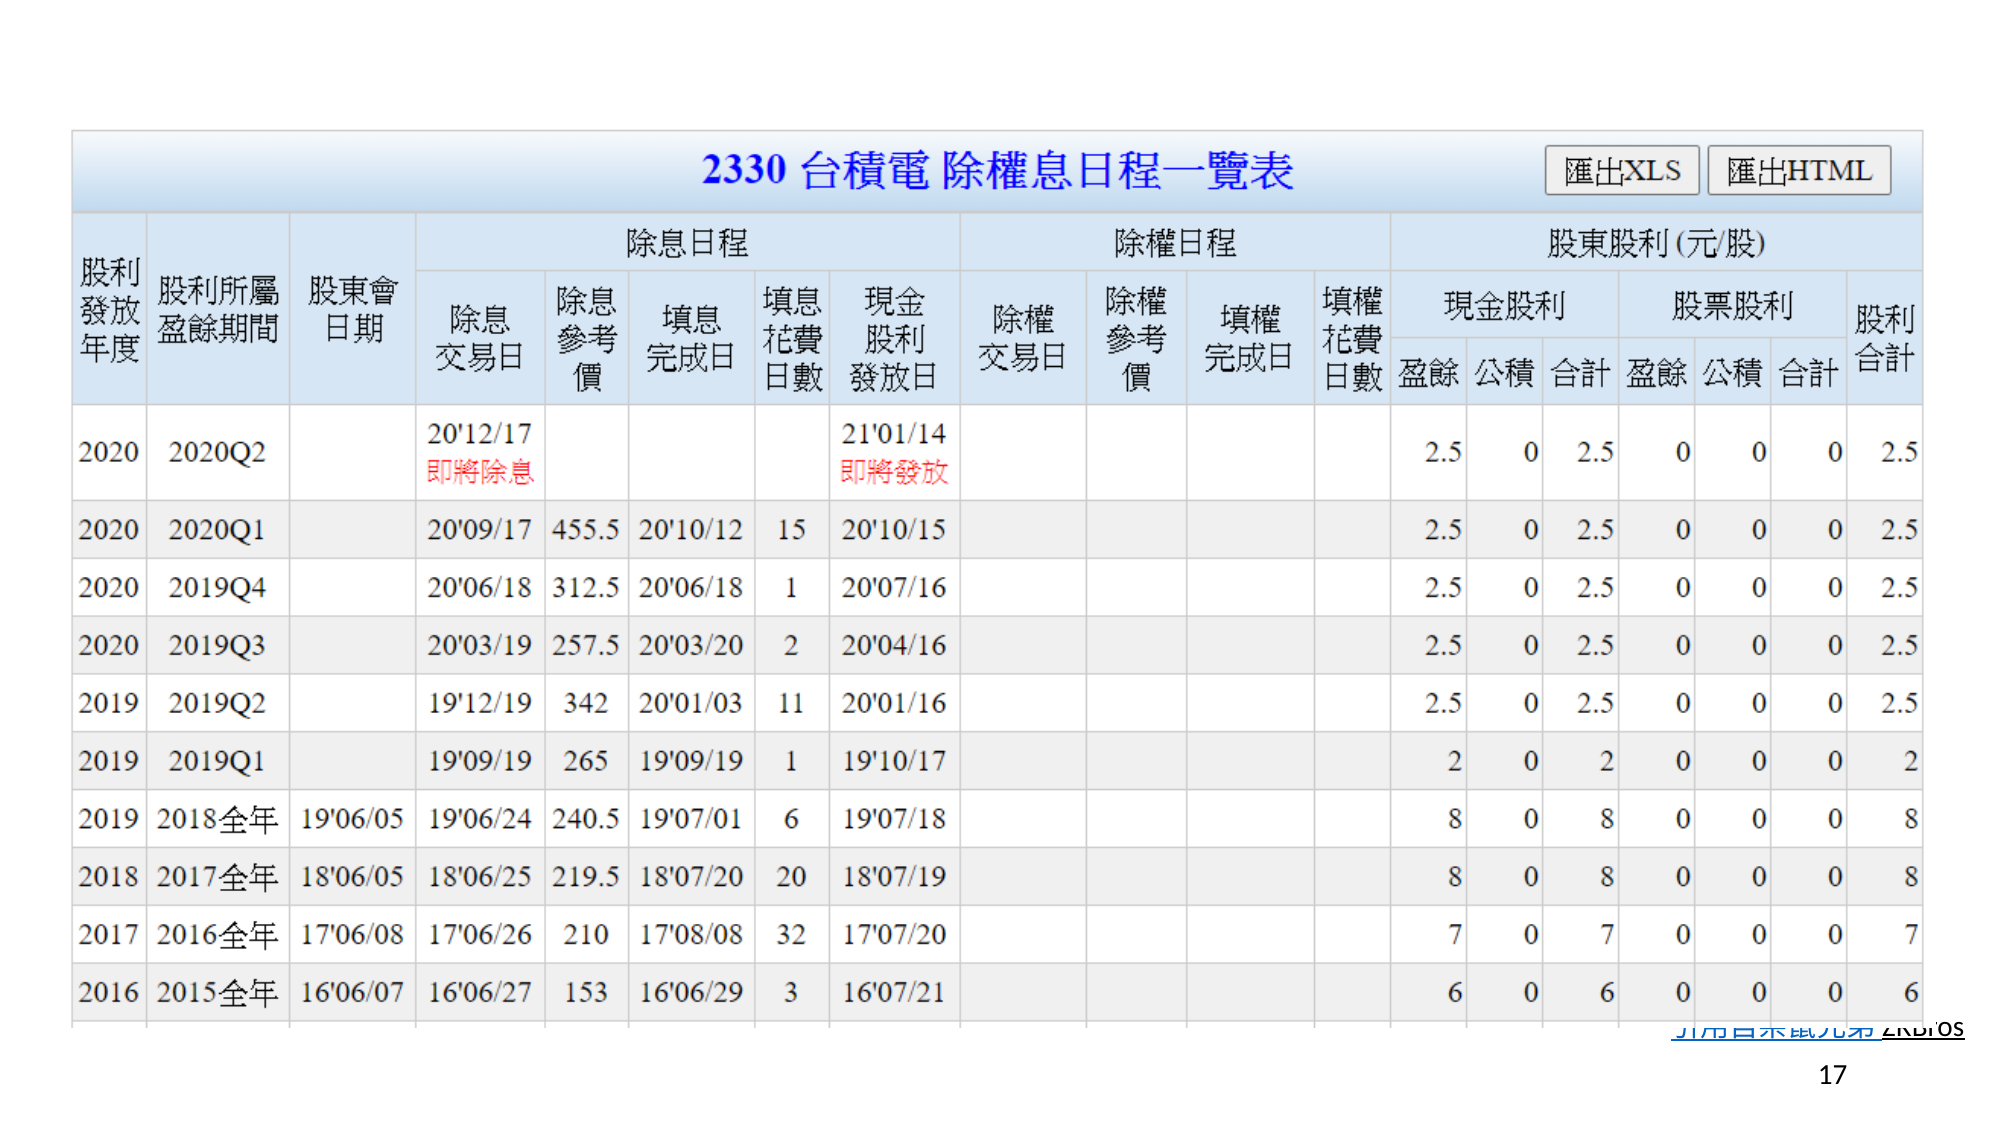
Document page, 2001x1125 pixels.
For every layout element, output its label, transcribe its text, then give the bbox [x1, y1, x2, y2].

slide_number 17 [1412, 1042, 1863, 1103]
picture [63, 124, 1936, 1028]
